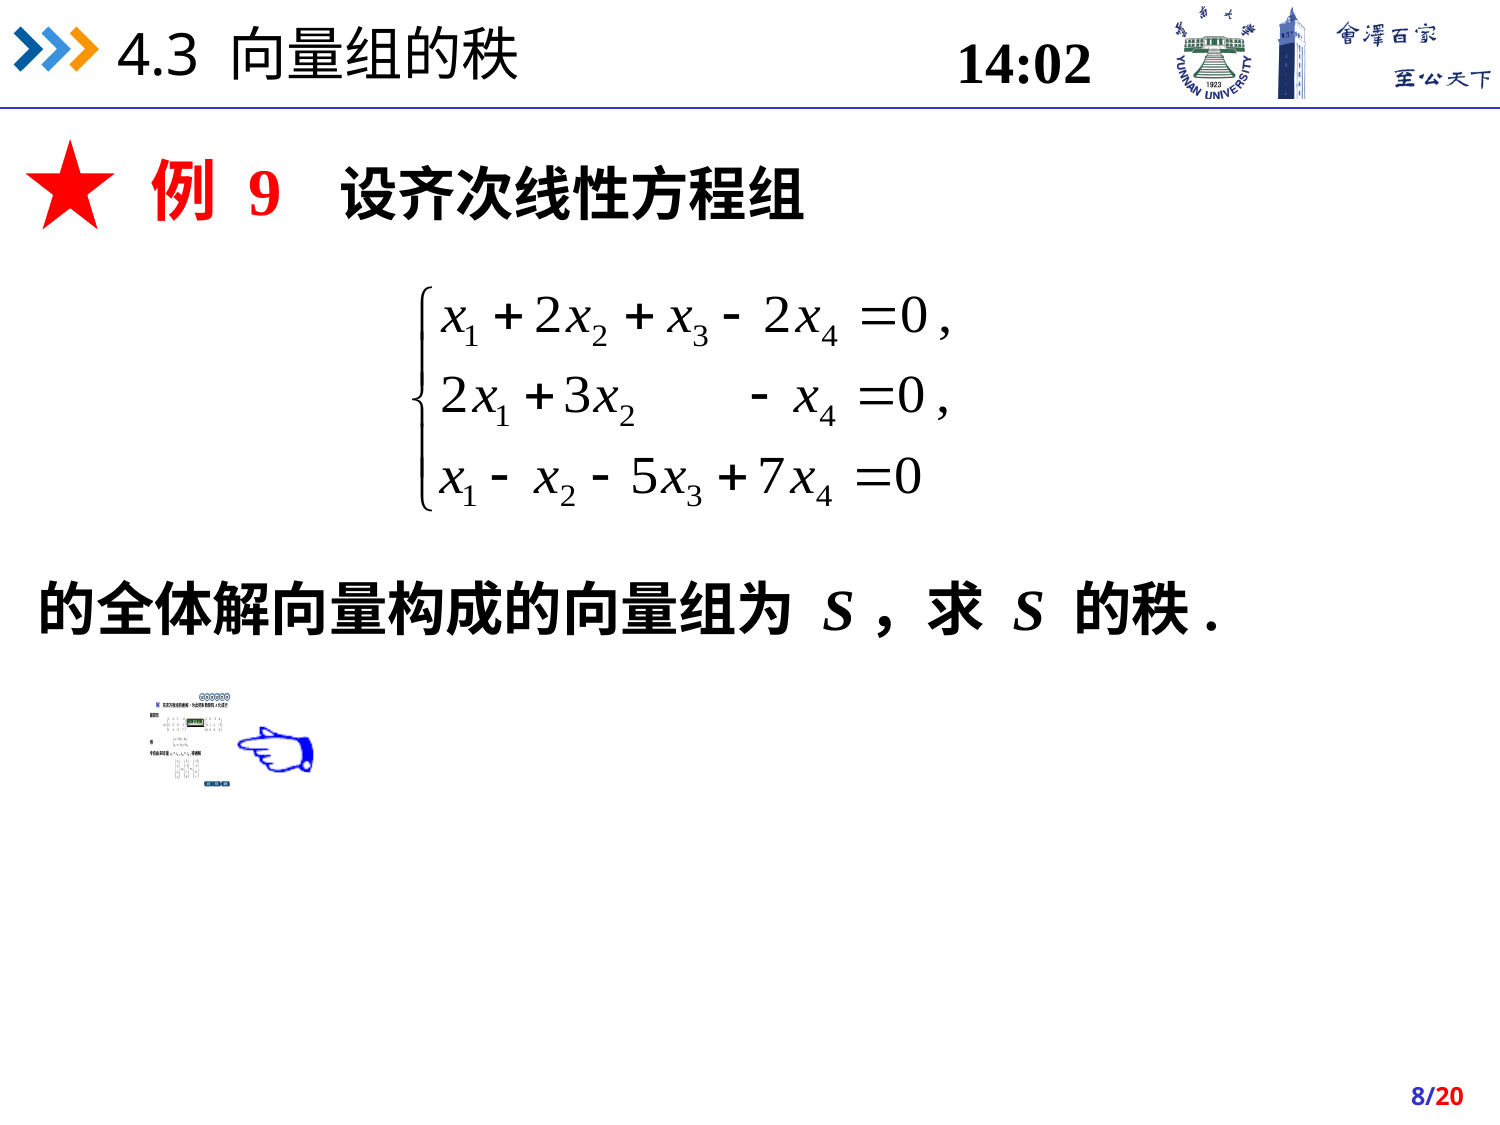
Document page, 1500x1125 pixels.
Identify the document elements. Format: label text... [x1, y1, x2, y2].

picture [233, 722, 317, 782]
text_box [147, 692, 231, 787]
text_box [399, 274, 963, 525]
text_box [22, 136, 118, 232]
text_box 的全体解向量构成的向量组为 S，求 S 的秩. [23, 564, 1286, 650]
picture [1272, 6, 1496, 99]
picture [1175, 6, 1256, 99]
text_box 15:45 [941, 17, 1108, 110]
text_box 例 9 设齐次线性方程组 [135, 141, 824, 237]
